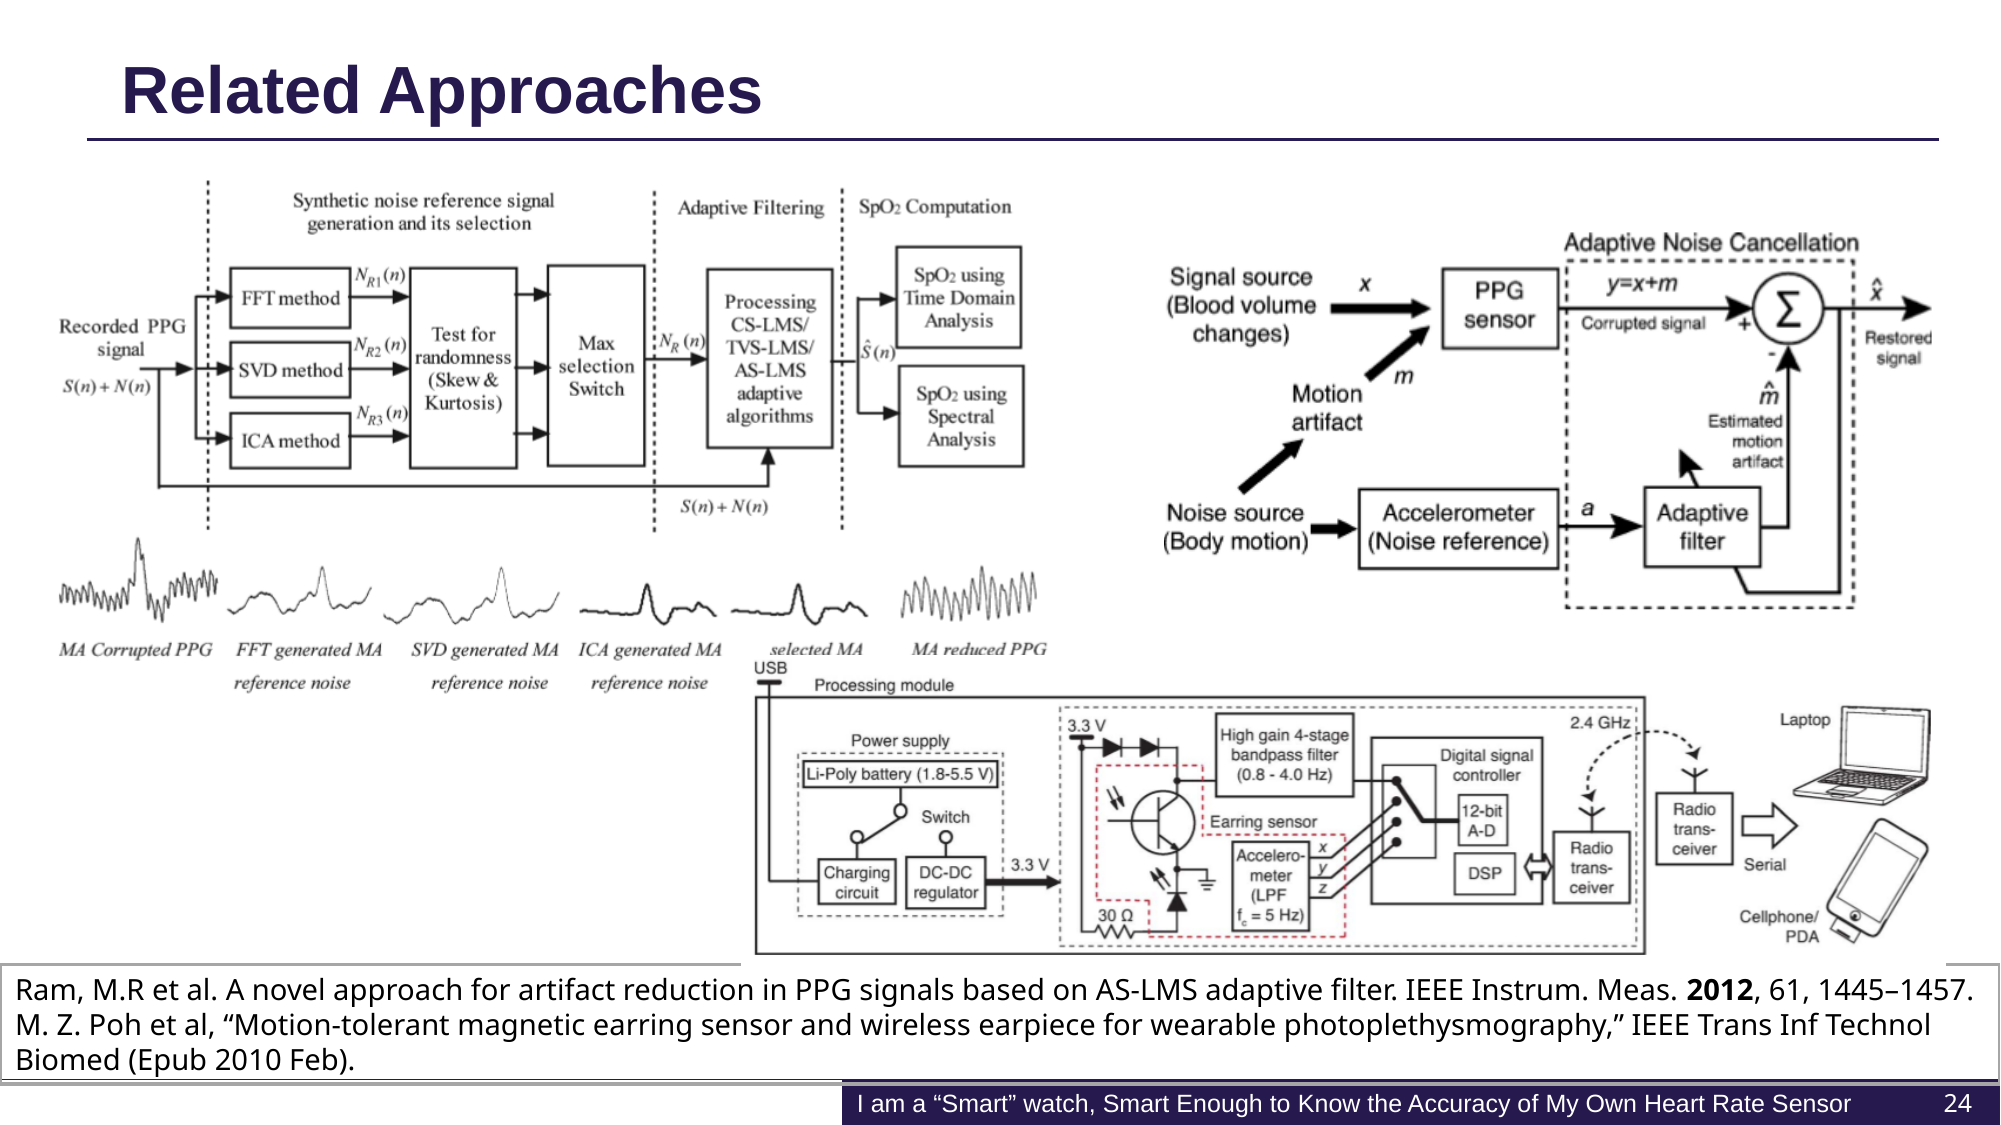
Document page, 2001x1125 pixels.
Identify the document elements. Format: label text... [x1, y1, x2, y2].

slide_number 24 [1904, 1084, 1988, 1125]
picture [741, 655, 1946, 969]
footer I am a “Smart” watch, Smart Enough to Know the Accuracy of My Own Heart Rate Sensor [842, 1084, 1904, 1125]
text_box Ram, M.R et al. A novel approach for artifact reduction in PPG signals based on AS-LMS adaptive filter. IEEE Instrum. Meas. 2012, 61, 1445–1457. M. Z. Poh et al, “Motion-tolerant magnetic earring sensor and wireless earpiece for wearable photoplethysmography,” IEEE Trans Inf Technol Biomed (Epub 2010 Feb). [0, 964, 2000, 1084]
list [45, 170, 1065, 709]
picture [1164, 217, 1946, 626]
title Related Approaches [106, 48, 1960, 171]
